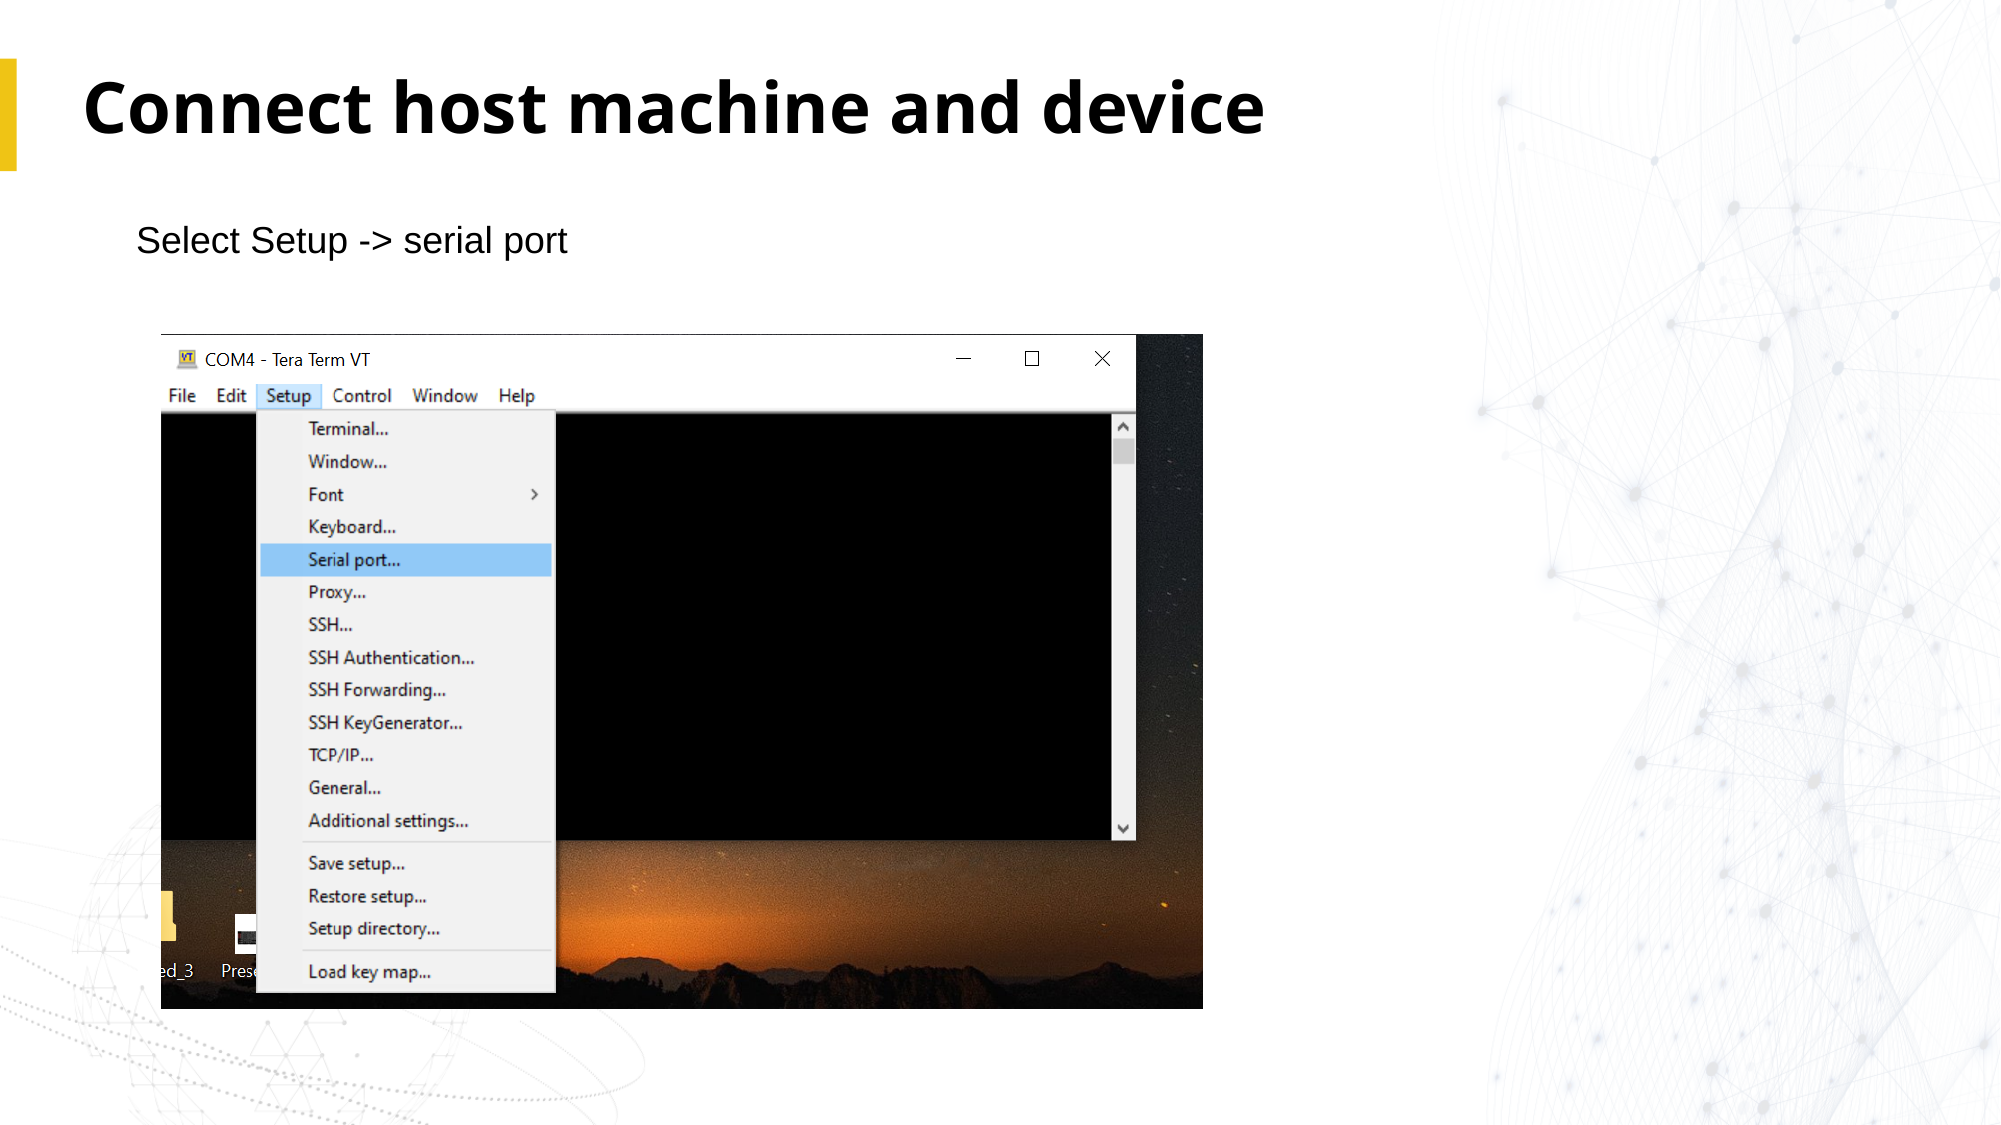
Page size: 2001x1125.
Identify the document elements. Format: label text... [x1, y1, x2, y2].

picture [0, 0, 2001, 1125]
title Connect host machine and device [71, 41, 1927, 180]
text_box Select Setup -> serial port [121, 208, 1027, 269]
